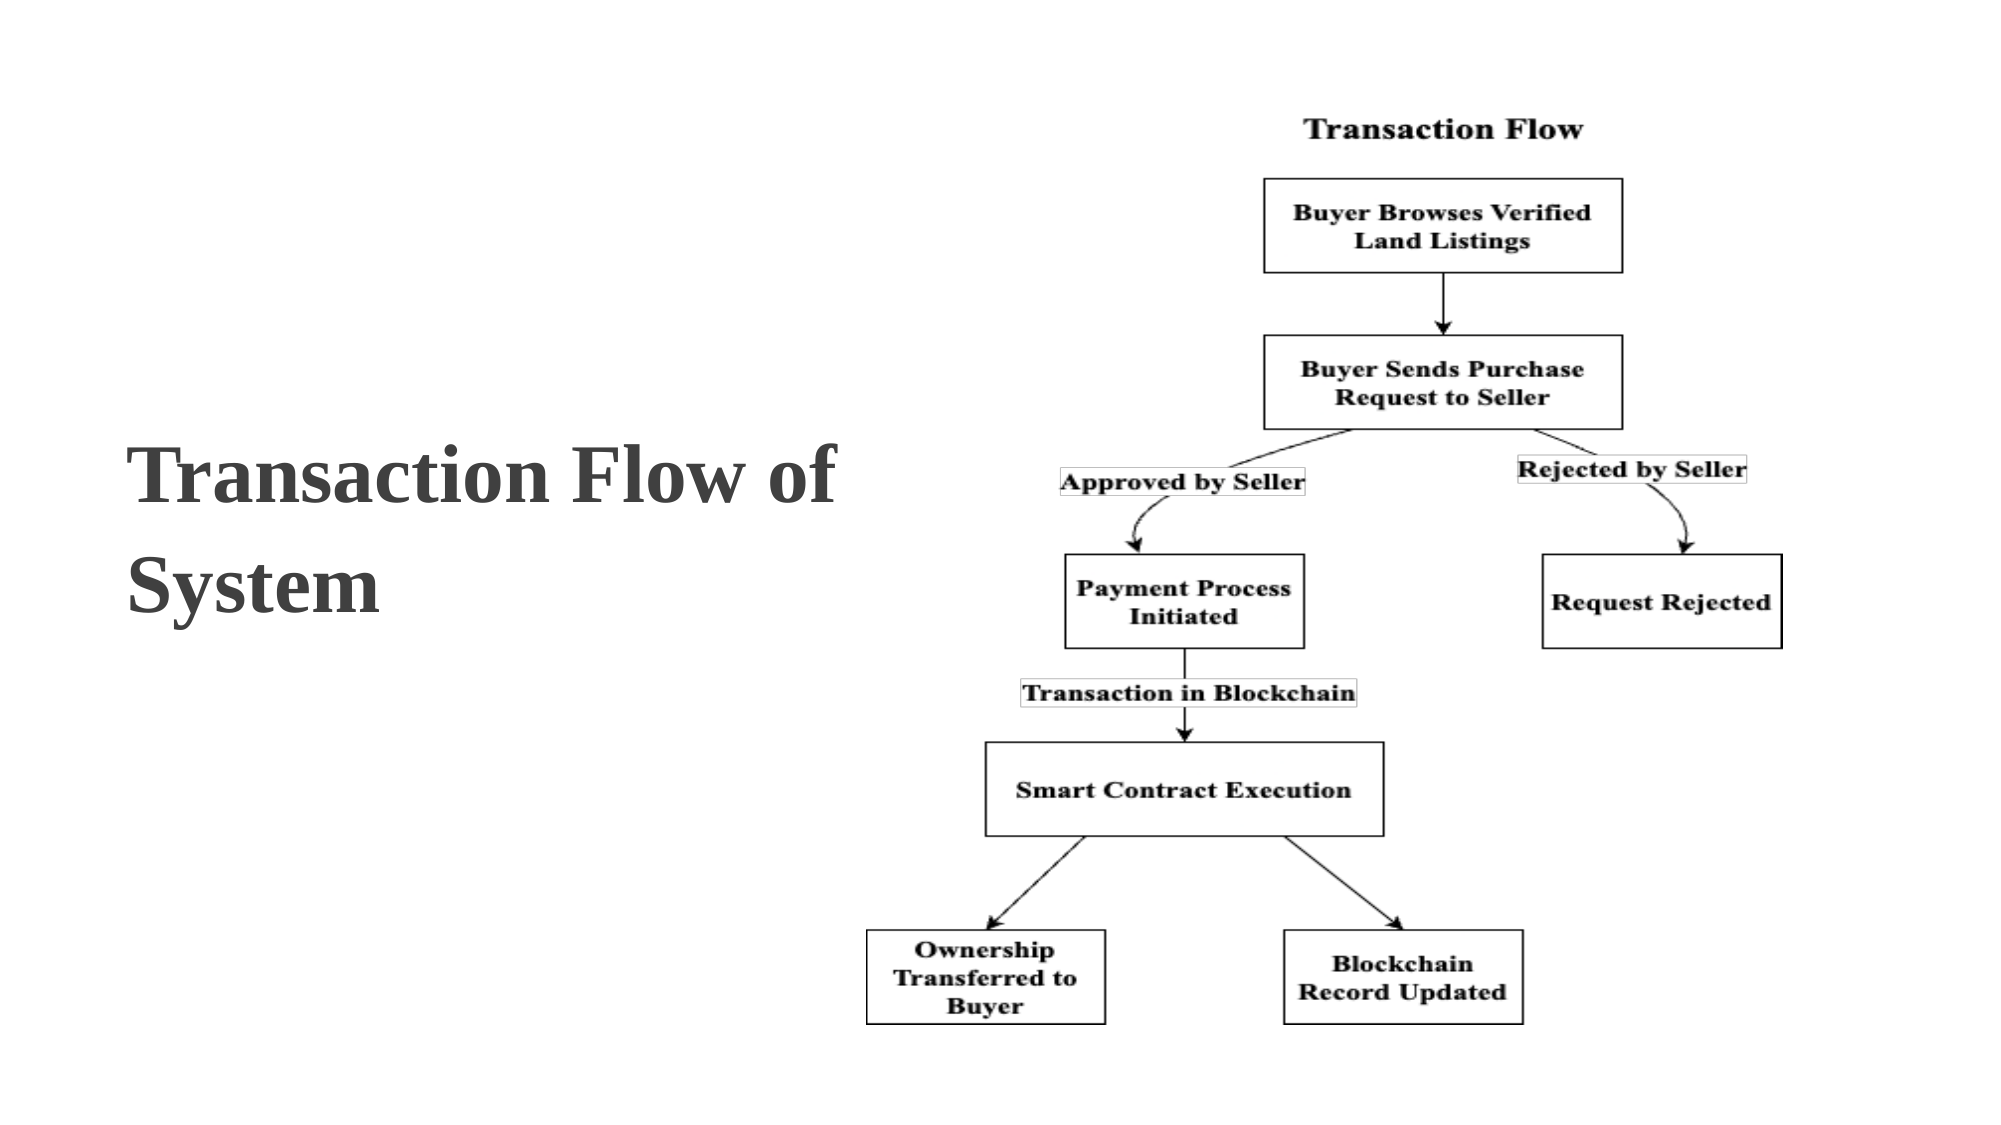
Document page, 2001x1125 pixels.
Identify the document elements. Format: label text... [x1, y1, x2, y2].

picture [866, 100, 1783, 1025]
text_box Transaction Flow of System [111, 374, 866, 663]
